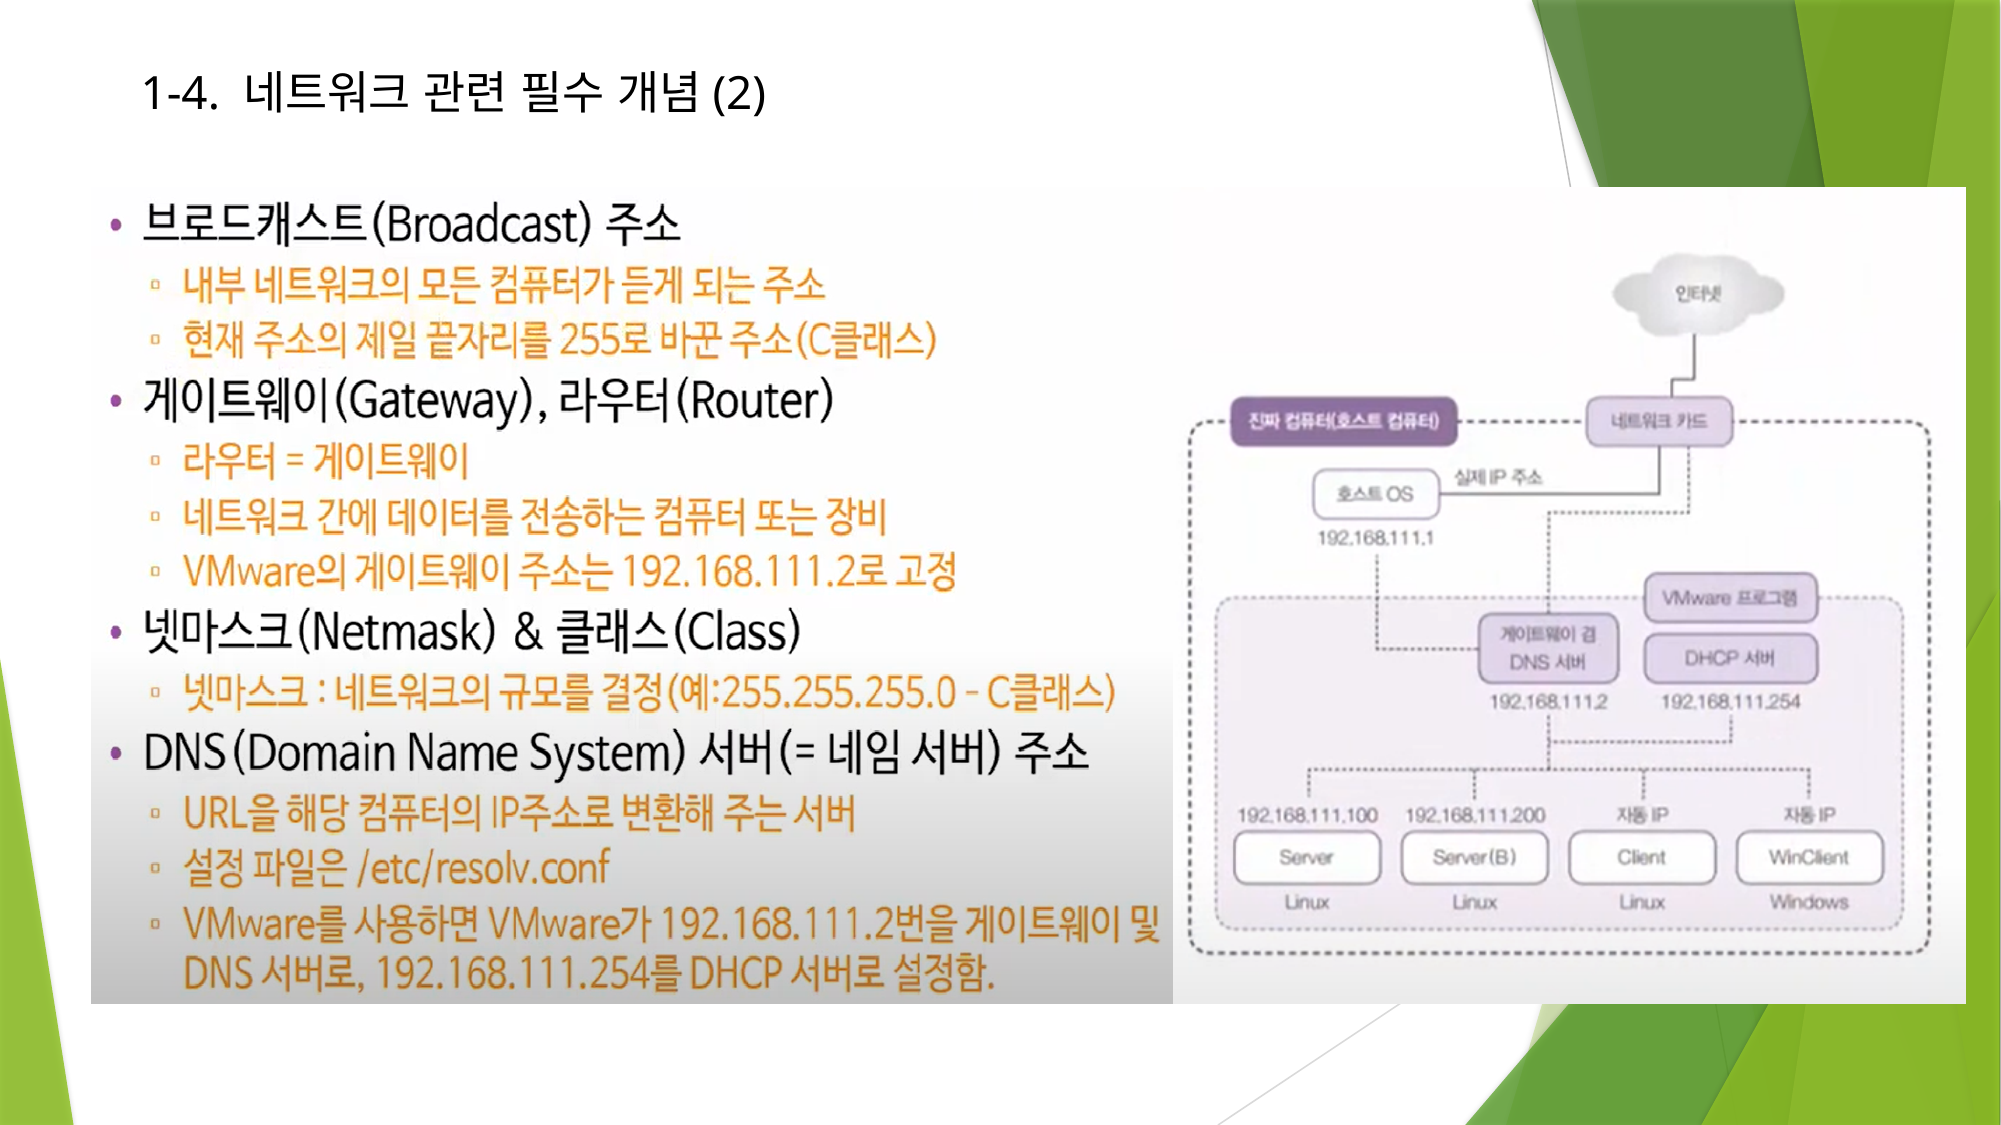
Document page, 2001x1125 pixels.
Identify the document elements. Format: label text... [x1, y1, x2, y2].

picture [90, 186, 1967, 1004]
text_box 1-4. 네트워크 관련 필수 개념(2) [125, 39, 1146, 151]
